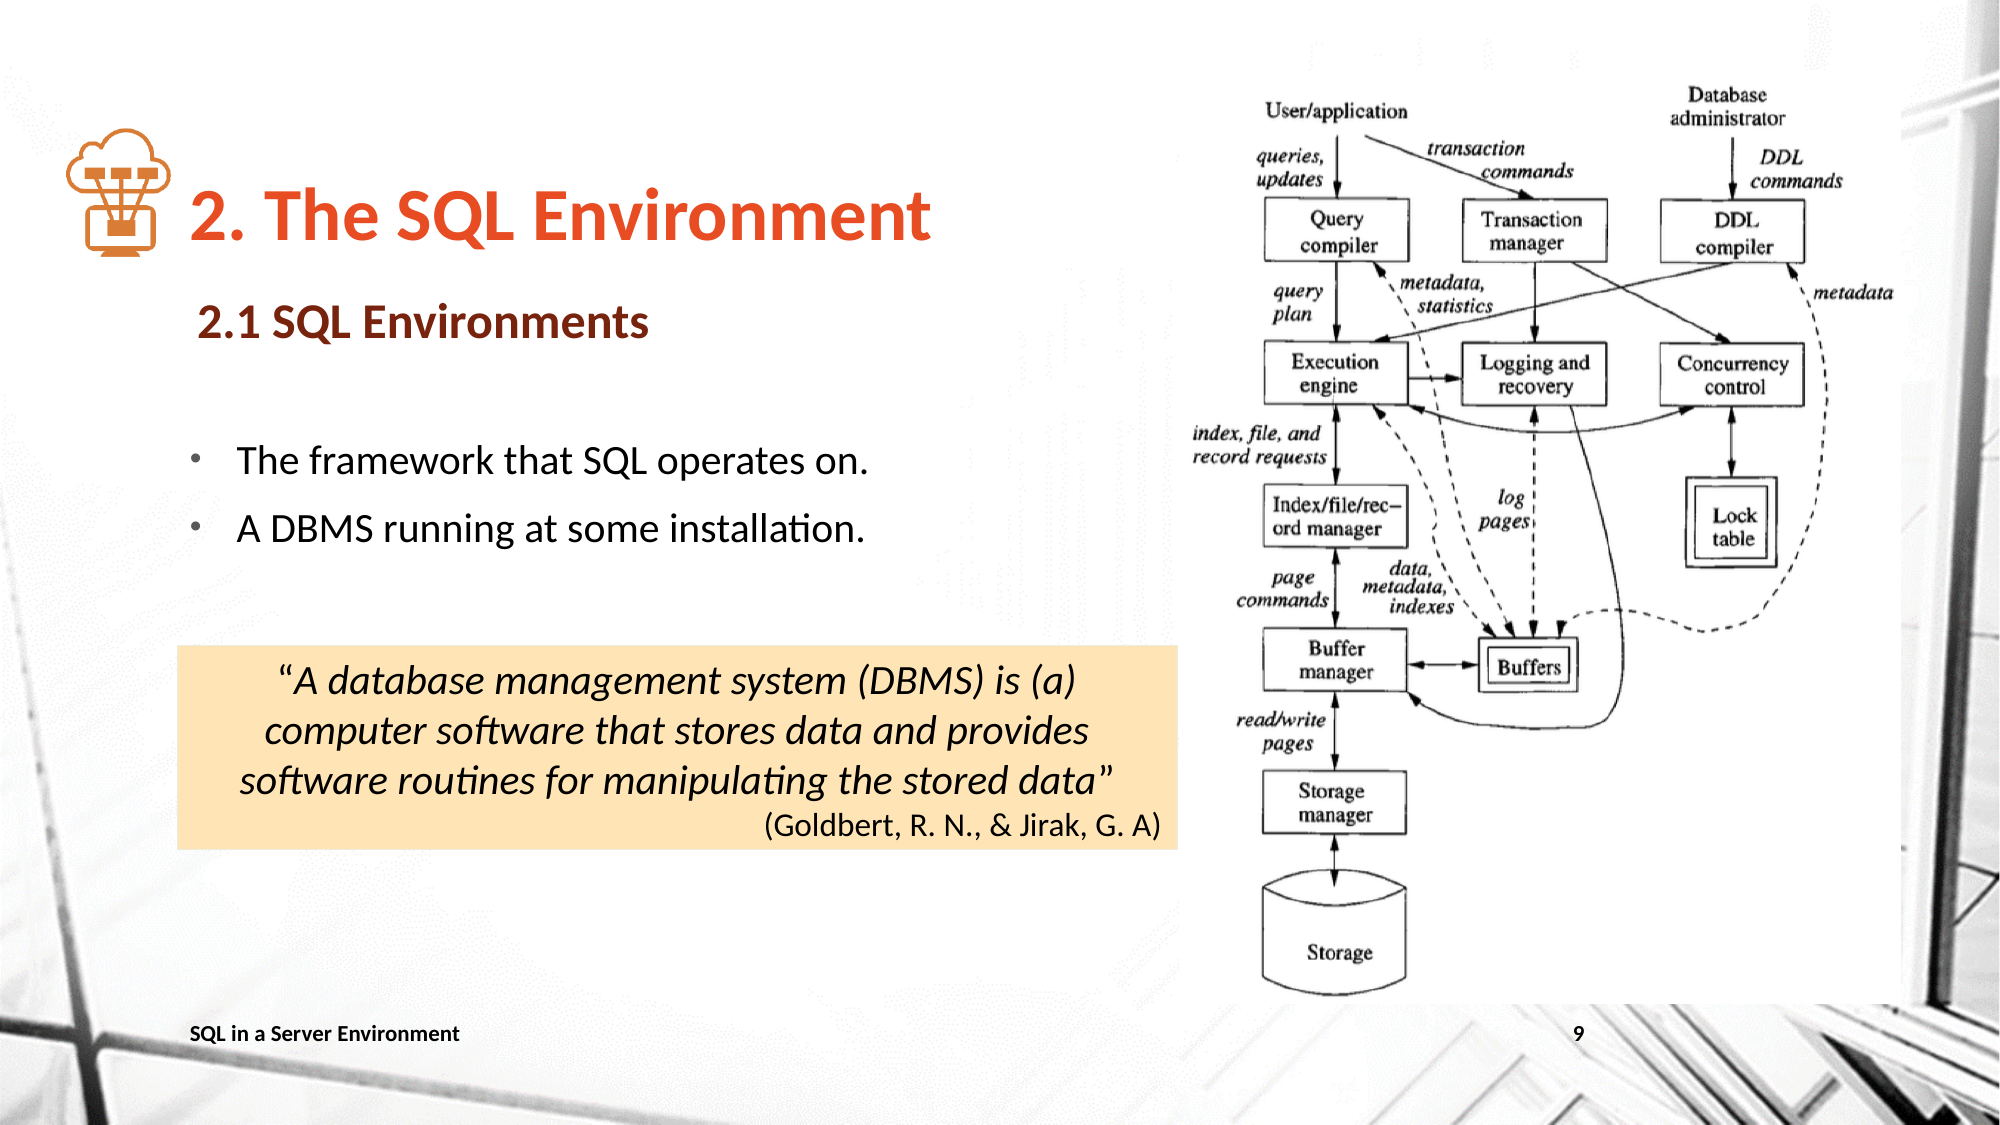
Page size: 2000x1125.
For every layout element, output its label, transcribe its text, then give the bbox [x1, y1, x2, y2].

title 2. The SQL Environment [174, 87, 1179, 263]
list 2.1 SQL Environments [174, 287, 850, 421]
list The framework that SQL operates on. A DBMS running at some installation. [174, 420, 975, 596]
text_box “A database management system (DBMS) is (a) computer software that stores data and provides software routines for manipulating the stored data” (Goldbert, R. N., & Jirak, G. A) [177, 645, 1178, 850]
footer SQL in a Server Environment [174, 1009, 1103, 1055]
picture [0, 0, 2000, 1125]
slide_number 9 [1399, 1009, 1600, 1055]
